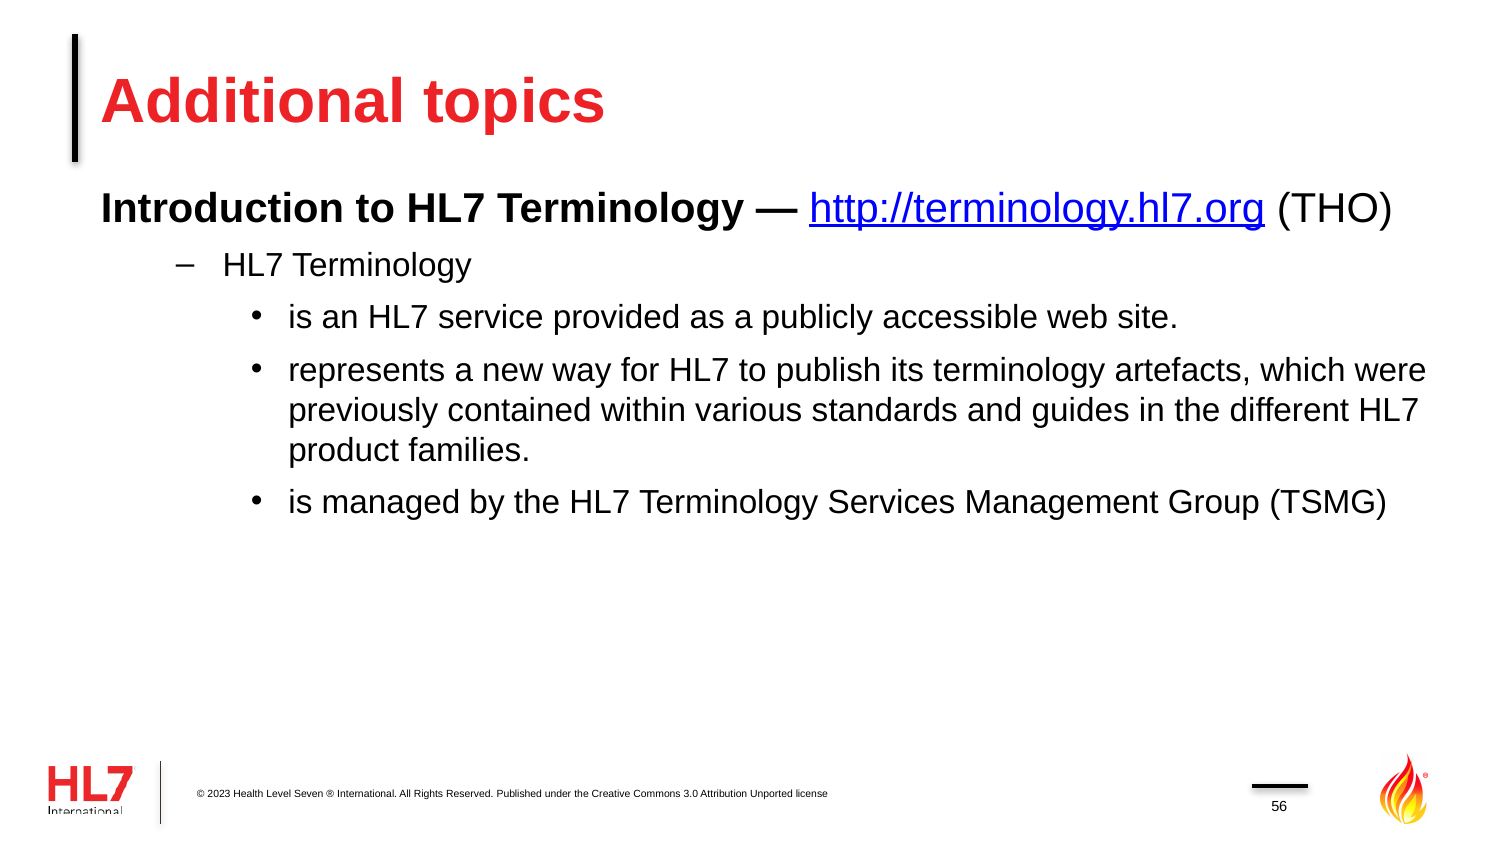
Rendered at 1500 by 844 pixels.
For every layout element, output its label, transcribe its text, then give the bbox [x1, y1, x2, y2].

list Introduction to HL7 Terminology — http://terminology.hl7.org (THO) HL7 Terminology is an HL7 service provided as a publicly accessible web site. represents a new way for HL7 to publish its terminology artefacts, which were previously contained within various standards and guides in the different HL7 product families. is managed by the HL7 Terminology Services Management Group (TSMG) [100, 180, 1451, 765]
footer © 2023 Health Level Seven ® International. All Rights Reserved. Published under the Creative Commons 3.0 Attribution Unported license [196, 786, 941, 813]
title Additional topics [100, 33, 1451, 163]
picture [1380, 765, 1428, 824]
slide_number 56 [1257, 788, 1302, 815]
